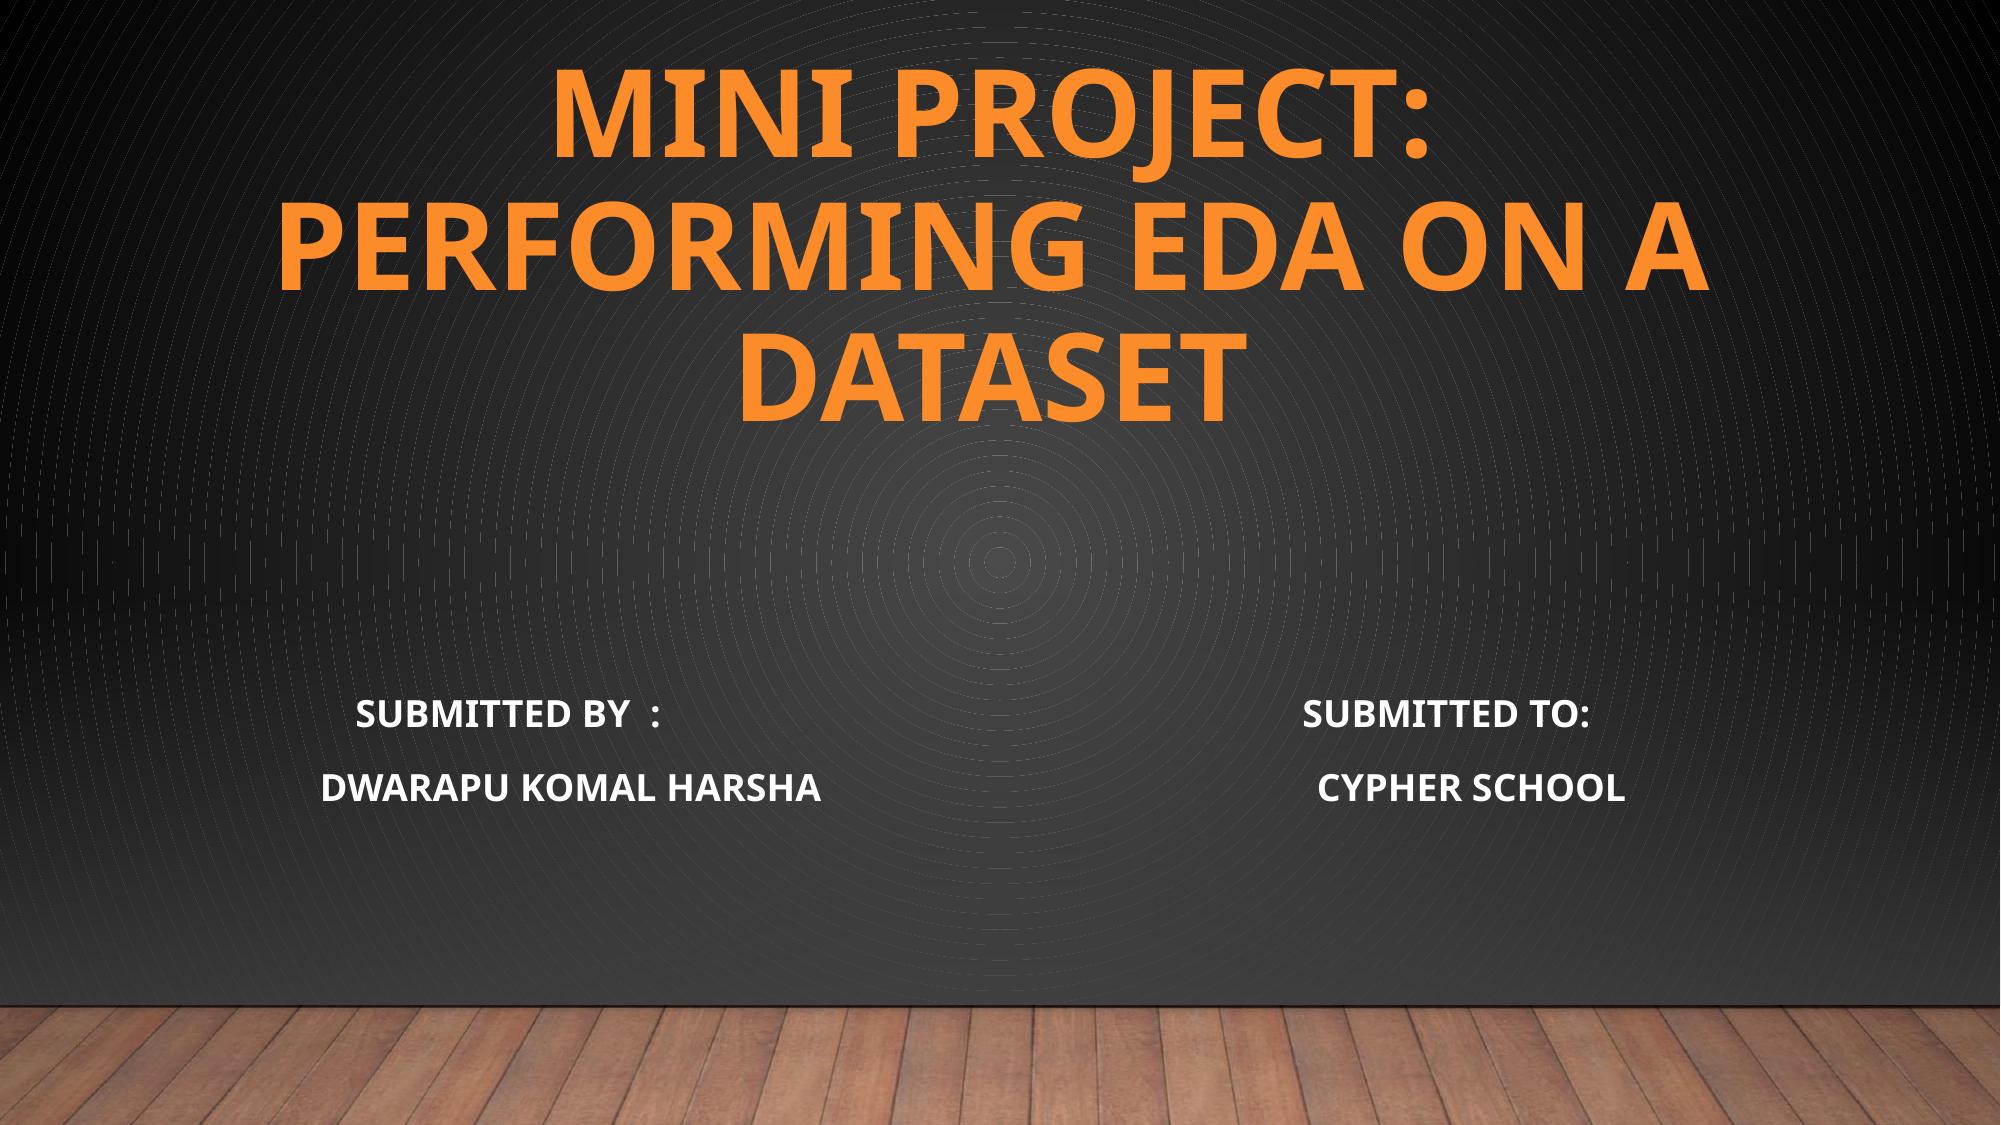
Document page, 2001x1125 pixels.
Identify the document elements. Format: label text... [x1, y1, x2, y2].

subtitle SUBMITTED BY : SUBMITTED TO: DWARAPU KOMAL HARSHA CYPHER SCHOOL [73, 665, 1875, 984]
title MINI PROJECT: PERFORMING EDA ON A DATASET [106, 40, 1875, 596]
picture [0, 1005, 2000, 1125]
